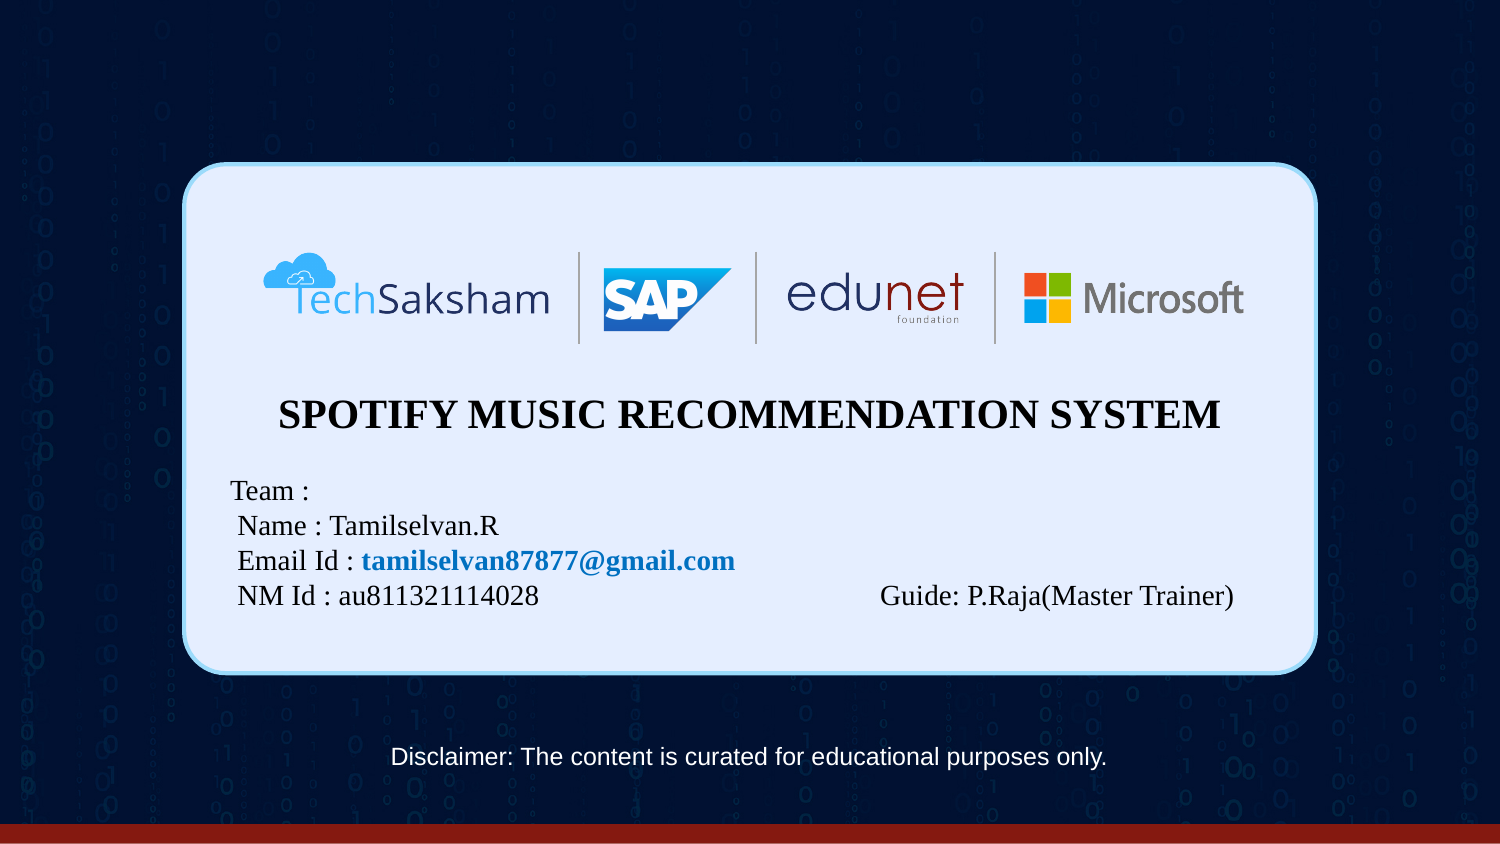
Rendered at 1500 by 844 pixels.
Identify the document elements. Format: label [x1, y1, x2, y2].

picture [0, 0, 1500, 824]
text_box [256, 244, 1250, 345]
